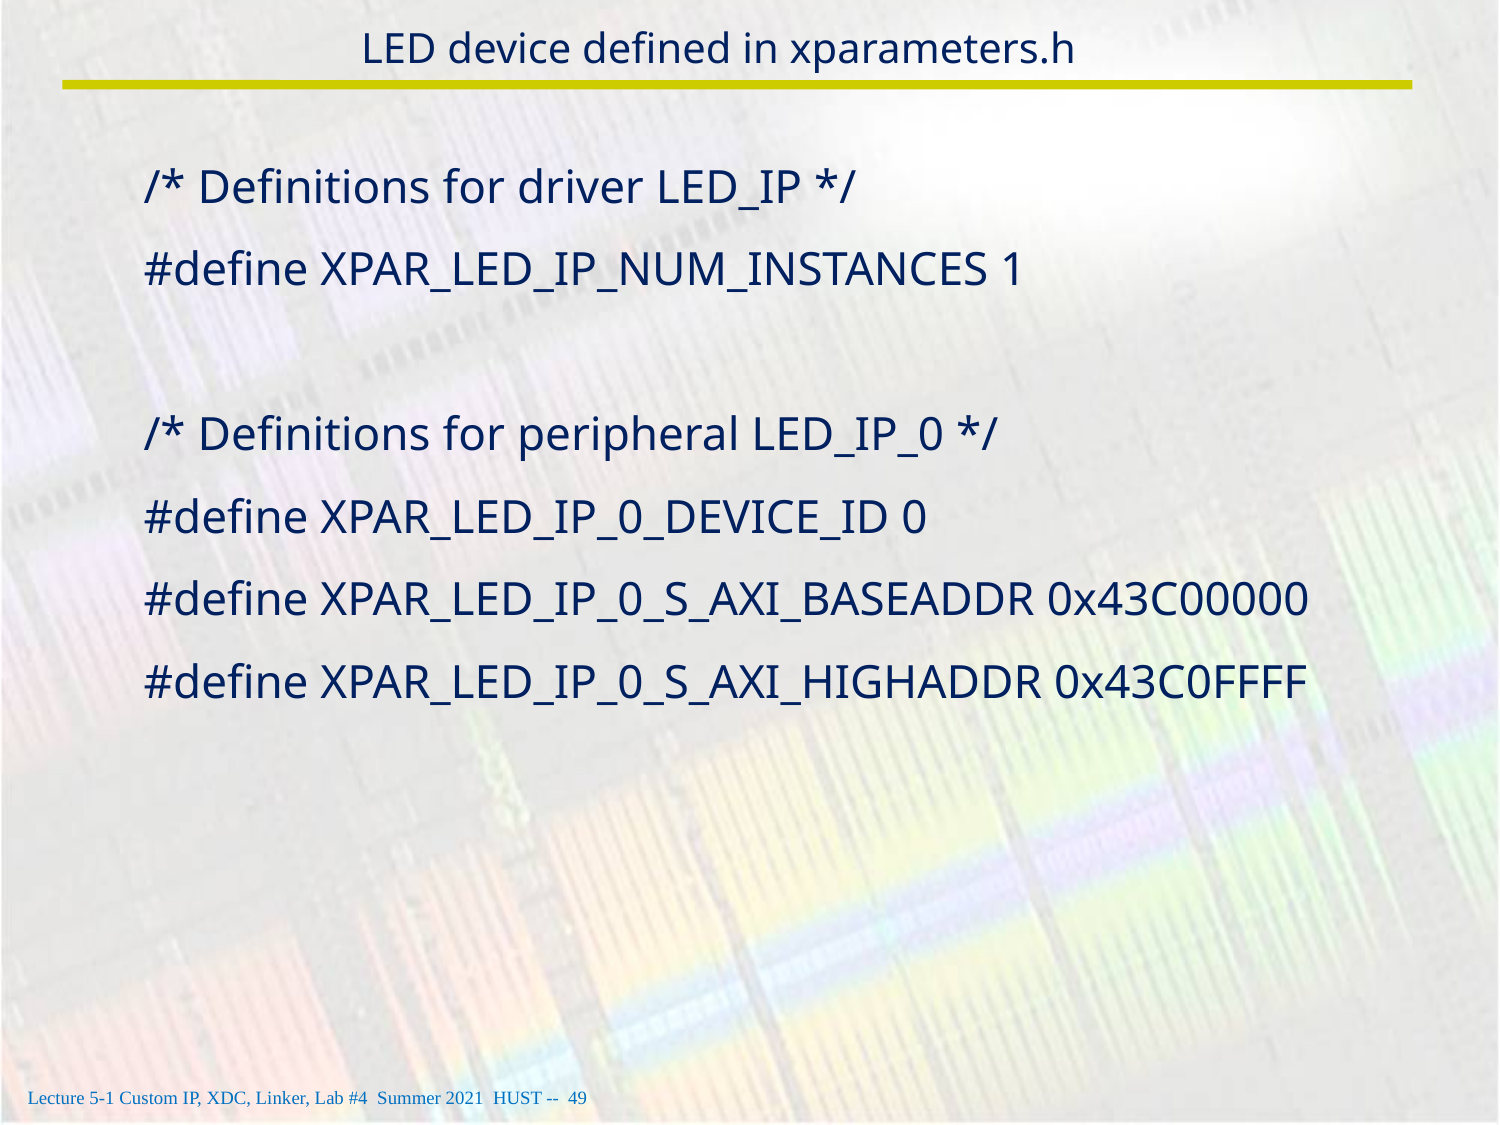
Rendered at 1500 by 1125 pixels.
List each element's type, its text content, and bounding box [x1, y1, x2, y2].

picture [0, 0, 1500, 1125]
title LED device defined in xparameters.h [0, 22, 1438, 85]
text_box /* Definitions for driver LED_IP */ #define XPAR_LED_IP_NUM_INSTANCES 1 /* Definitions for peripheral LED_IP_0 */ #define XPAR_LED_IP_0_DEVICE_ID 0 #define XPAR_LED_IP_0_S_AXI_BASEADDR 0x43C00000 #define XPAR_LED_IP_0_S_AXI_HIGHADDR 0x43C0FFFF [128, 149, 1417, 676]
text_box [62, 187, 1413, 713]
